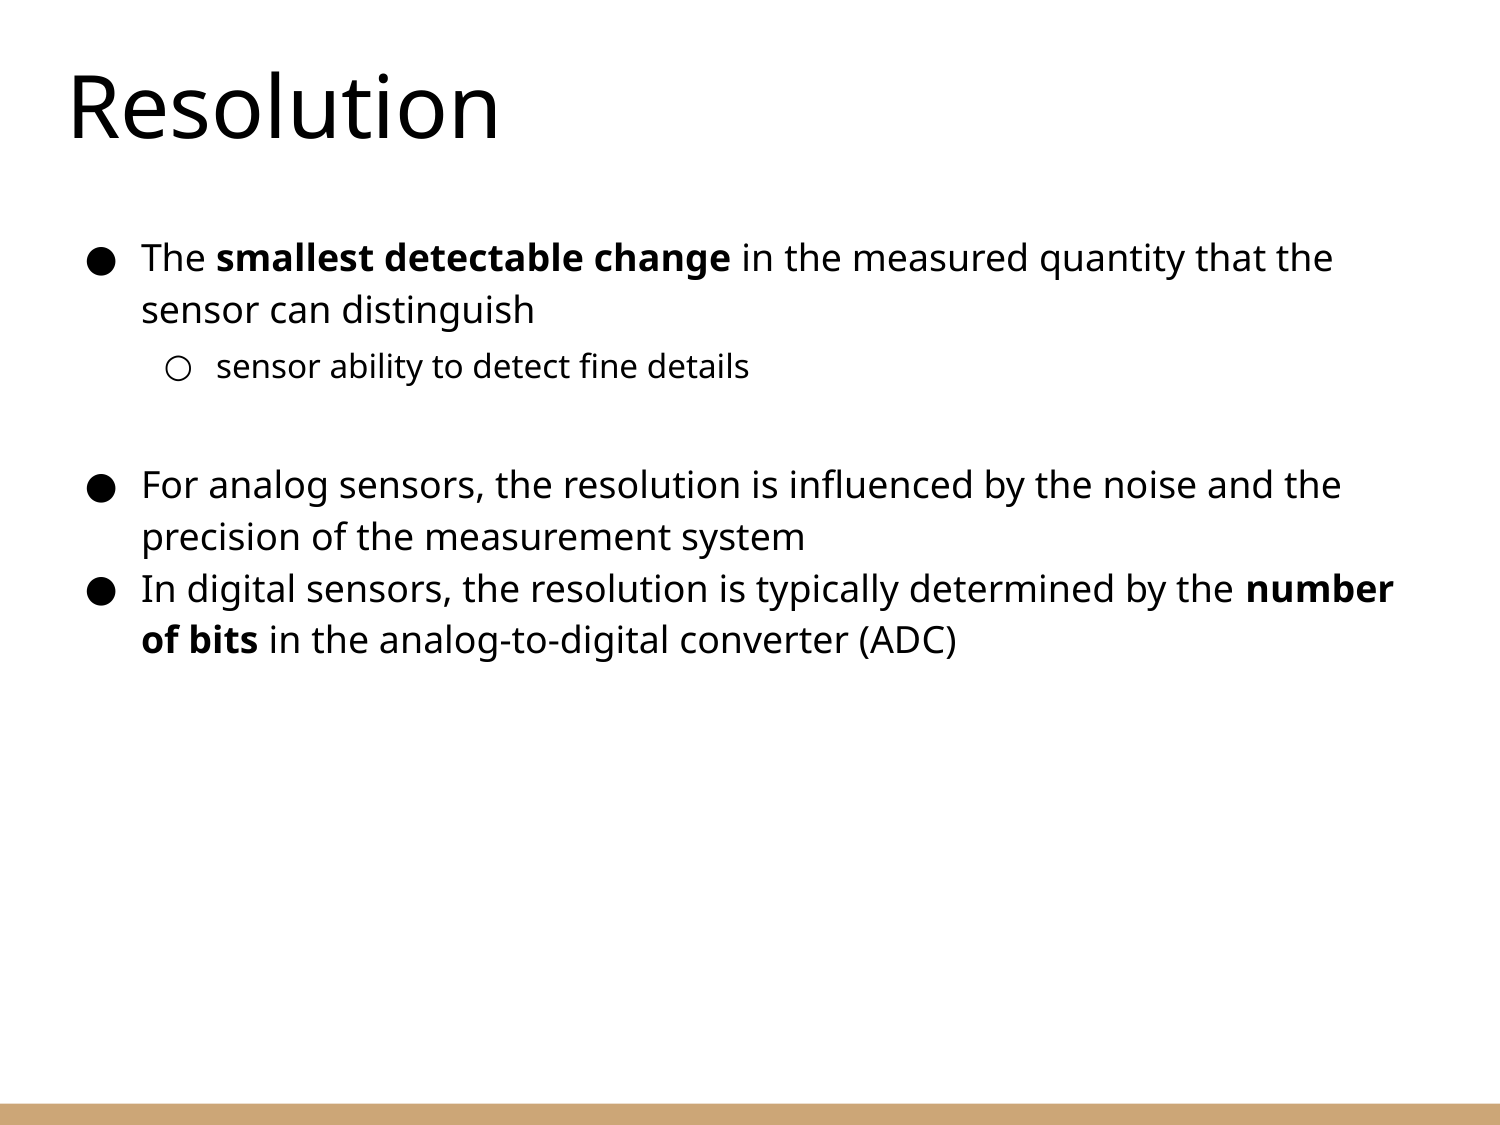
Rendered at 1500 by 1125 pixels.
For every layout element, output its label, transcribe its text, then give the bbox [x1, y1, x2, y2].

title Resolution [51, 69, 1449, 172]
list The smallest detectable change in the measured quantity that the sensor can distinguish sensor ability to detect fine details For analog sensors, the resolution is influenced by the noise and the precision of the measurement system In digital sensors, the resolution is typically determined by the number of bits in the analog-to-digital converter (ADC) [51, 212, 1449, 1038]
